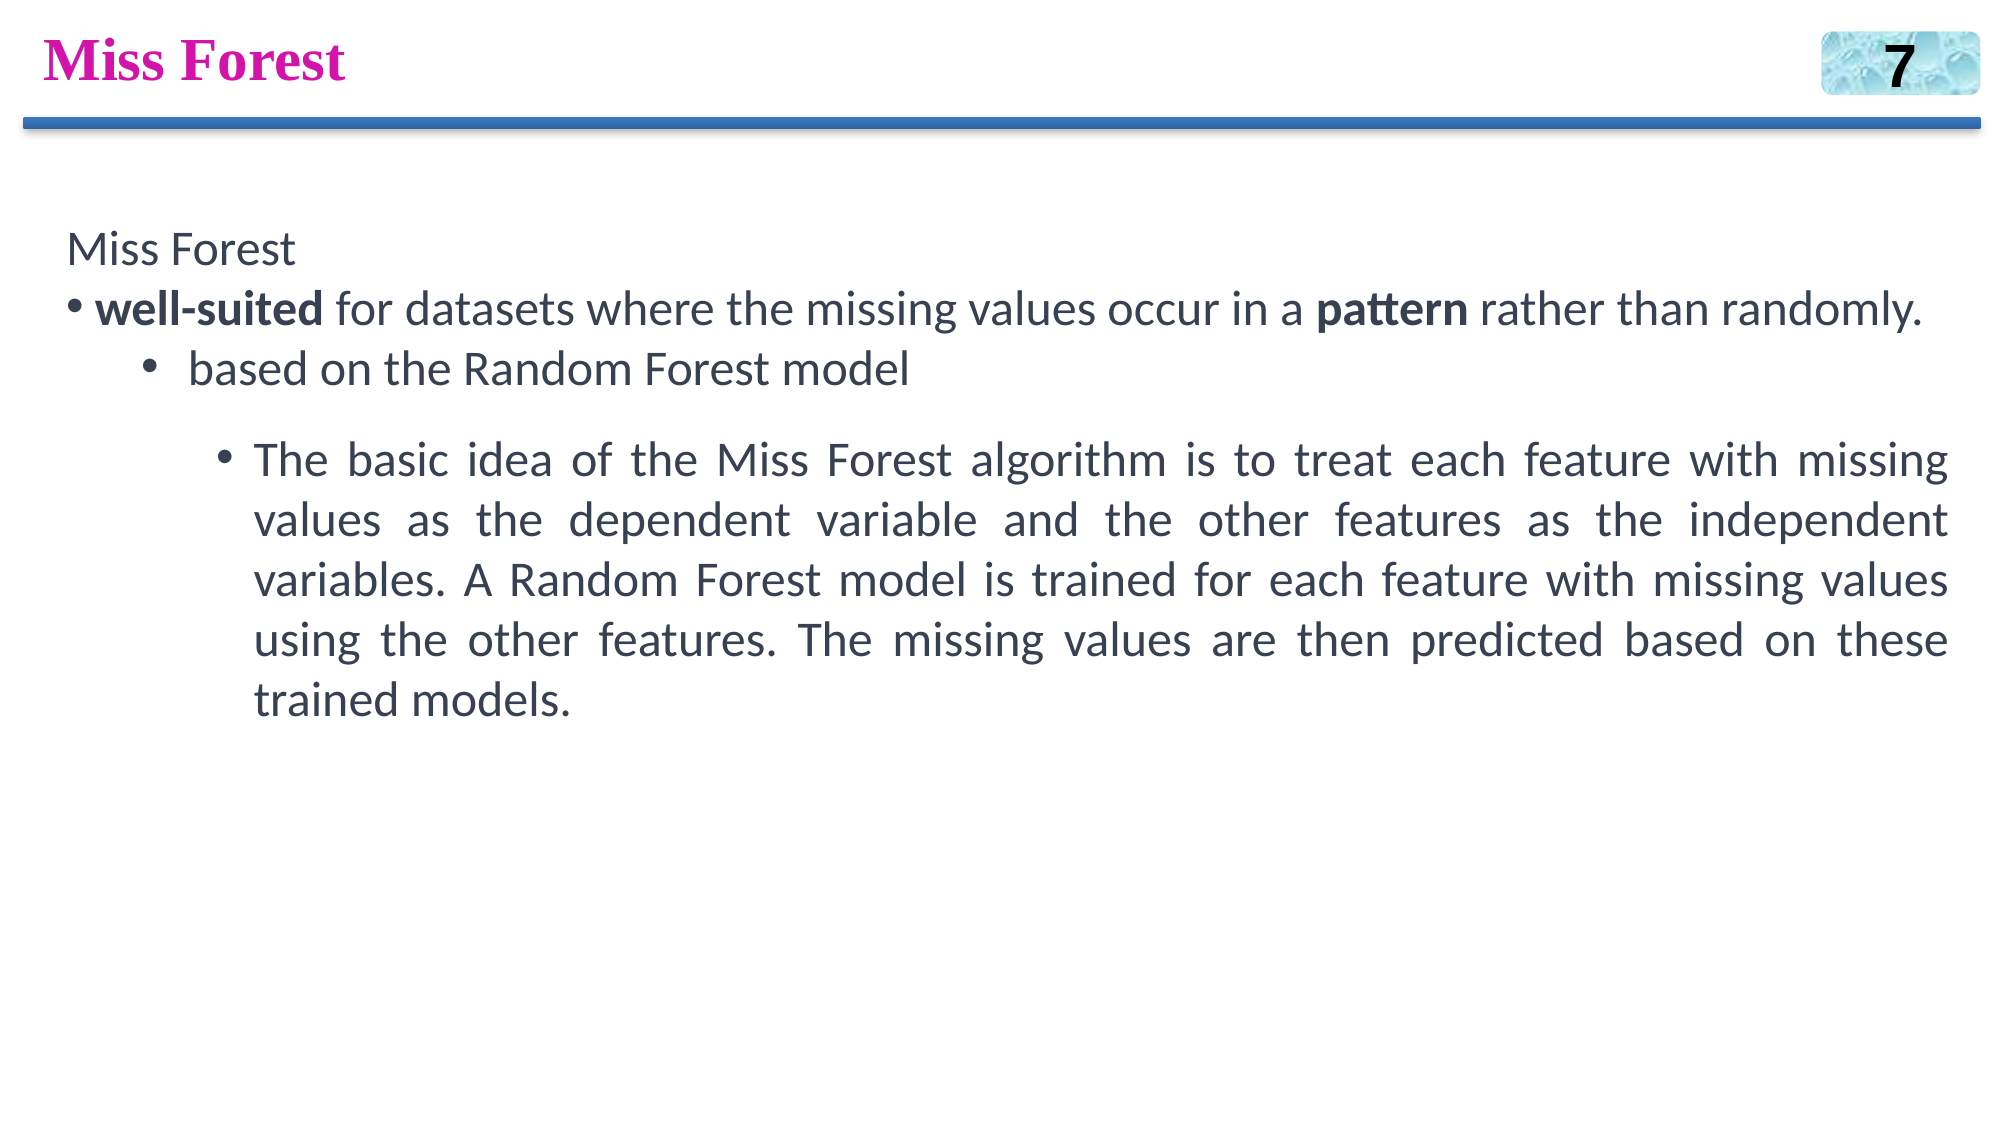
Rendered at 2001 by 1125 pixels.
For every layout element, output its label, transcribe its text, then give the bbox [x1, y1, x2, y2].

text_box [23, 117, 1981, 129]
text_box Miss Forest well-suited for datasets where the missing values occur in a pattern rather than randomly. based on the Random Forest model The basic idea of the Miss Forest algorithm is to treat each feature with missing values as the dependent variable and the other features as the independent variables. A Random Forest model is trained for each feature with missing values using the other features. The missing values are then predicted based on these trained models. [51, 207, 1965, 854]
title Miss Forest [23, 19, 1440, 104]
text_box 7 [1821, 31, 1981, 95]
